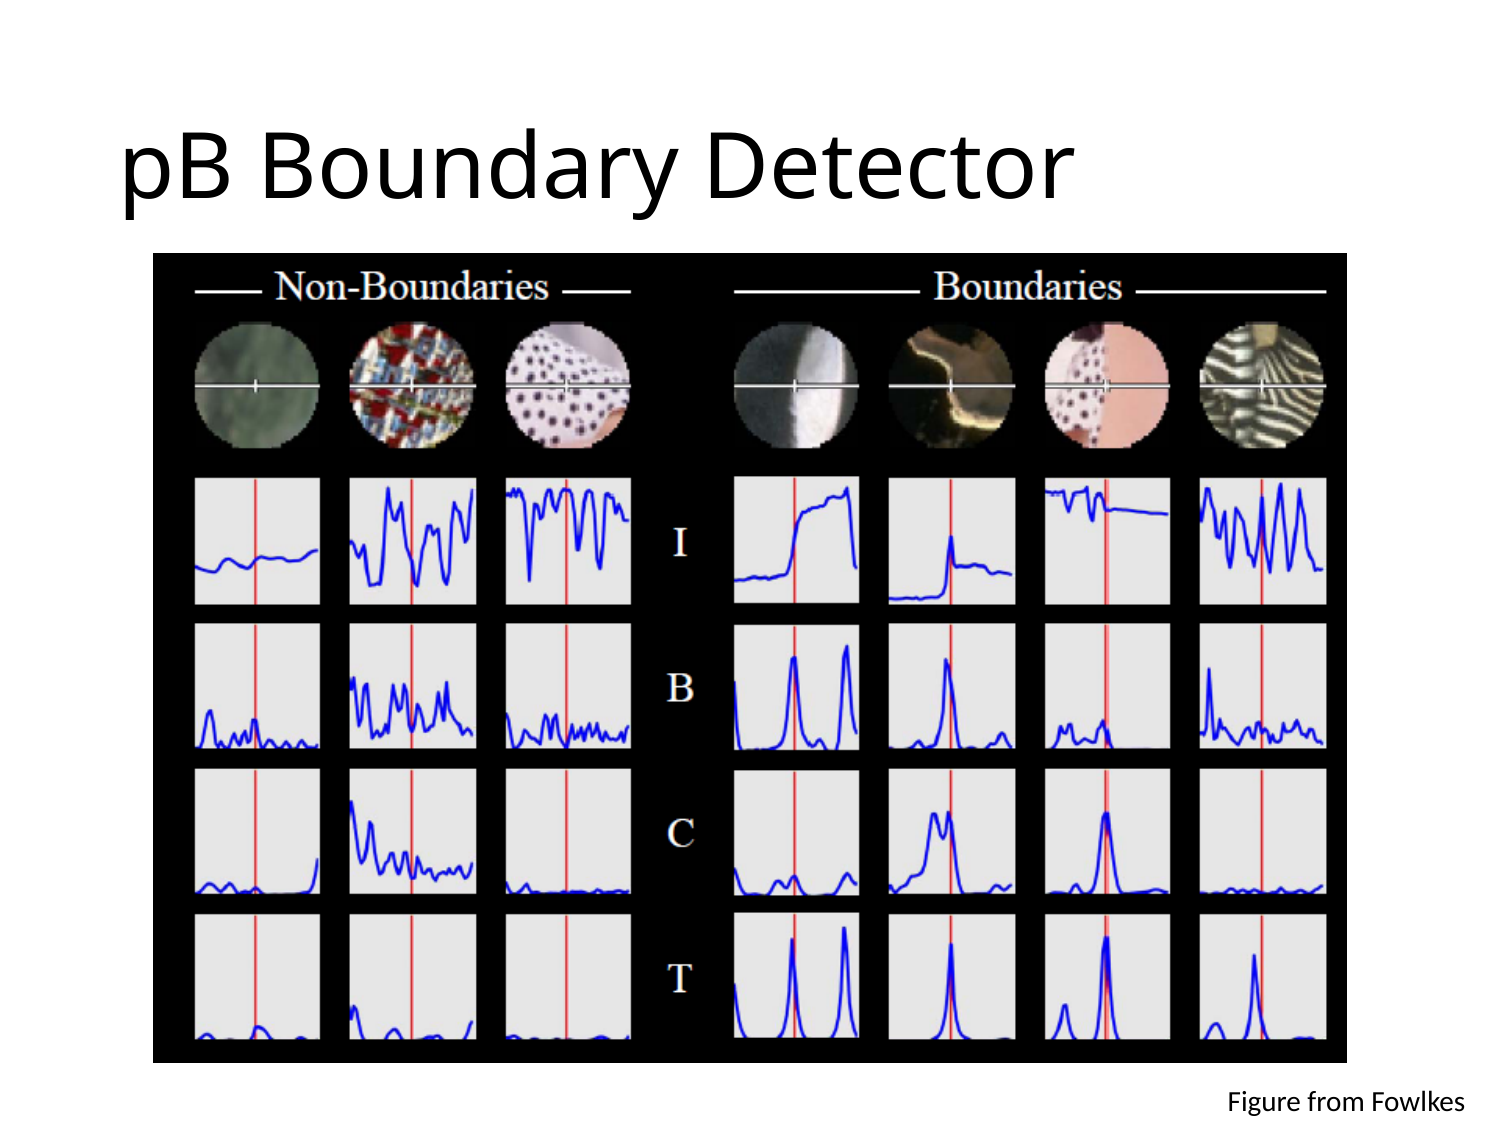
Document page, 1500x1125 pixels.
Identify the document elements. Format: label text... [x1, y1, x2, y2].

picture [153, 253, 1347, 1063]
text_box Figure from Fowlkes [1212, 1074, 1481, 1125]
title pB Boundary Detector [103, 59, 1397, 278]
